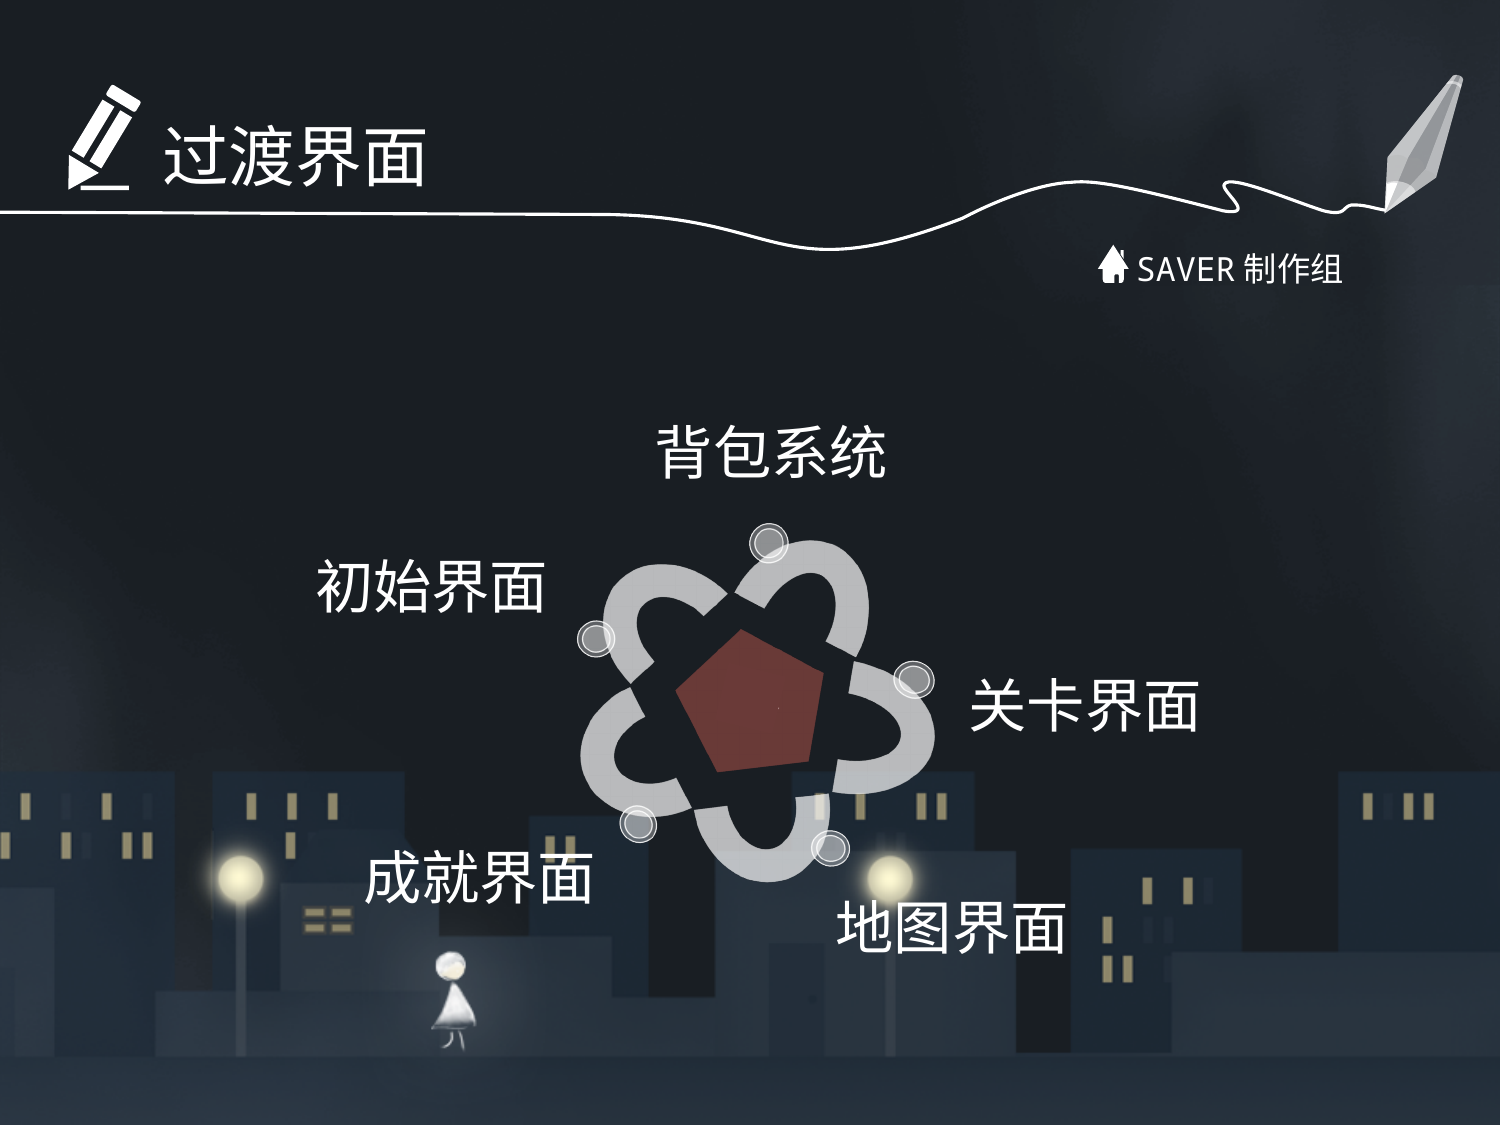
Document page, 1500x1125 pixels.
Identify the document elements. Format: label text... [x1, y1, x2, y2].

text_box 初始界面 [300, 542, 559, 628]
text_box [1, 74, 1464, 300]
text_box 地图界面 [820, 883, 1307, 969]
text_box 关卡界面 [953, 661, 1440, 747]
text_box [564, 523, 936, 880]
text_box 背包系统 [640, 408, 905, 494]
text_box 成就界面 [348, 834, 783, 919]
picture [0, 0, 1500, 1125]
